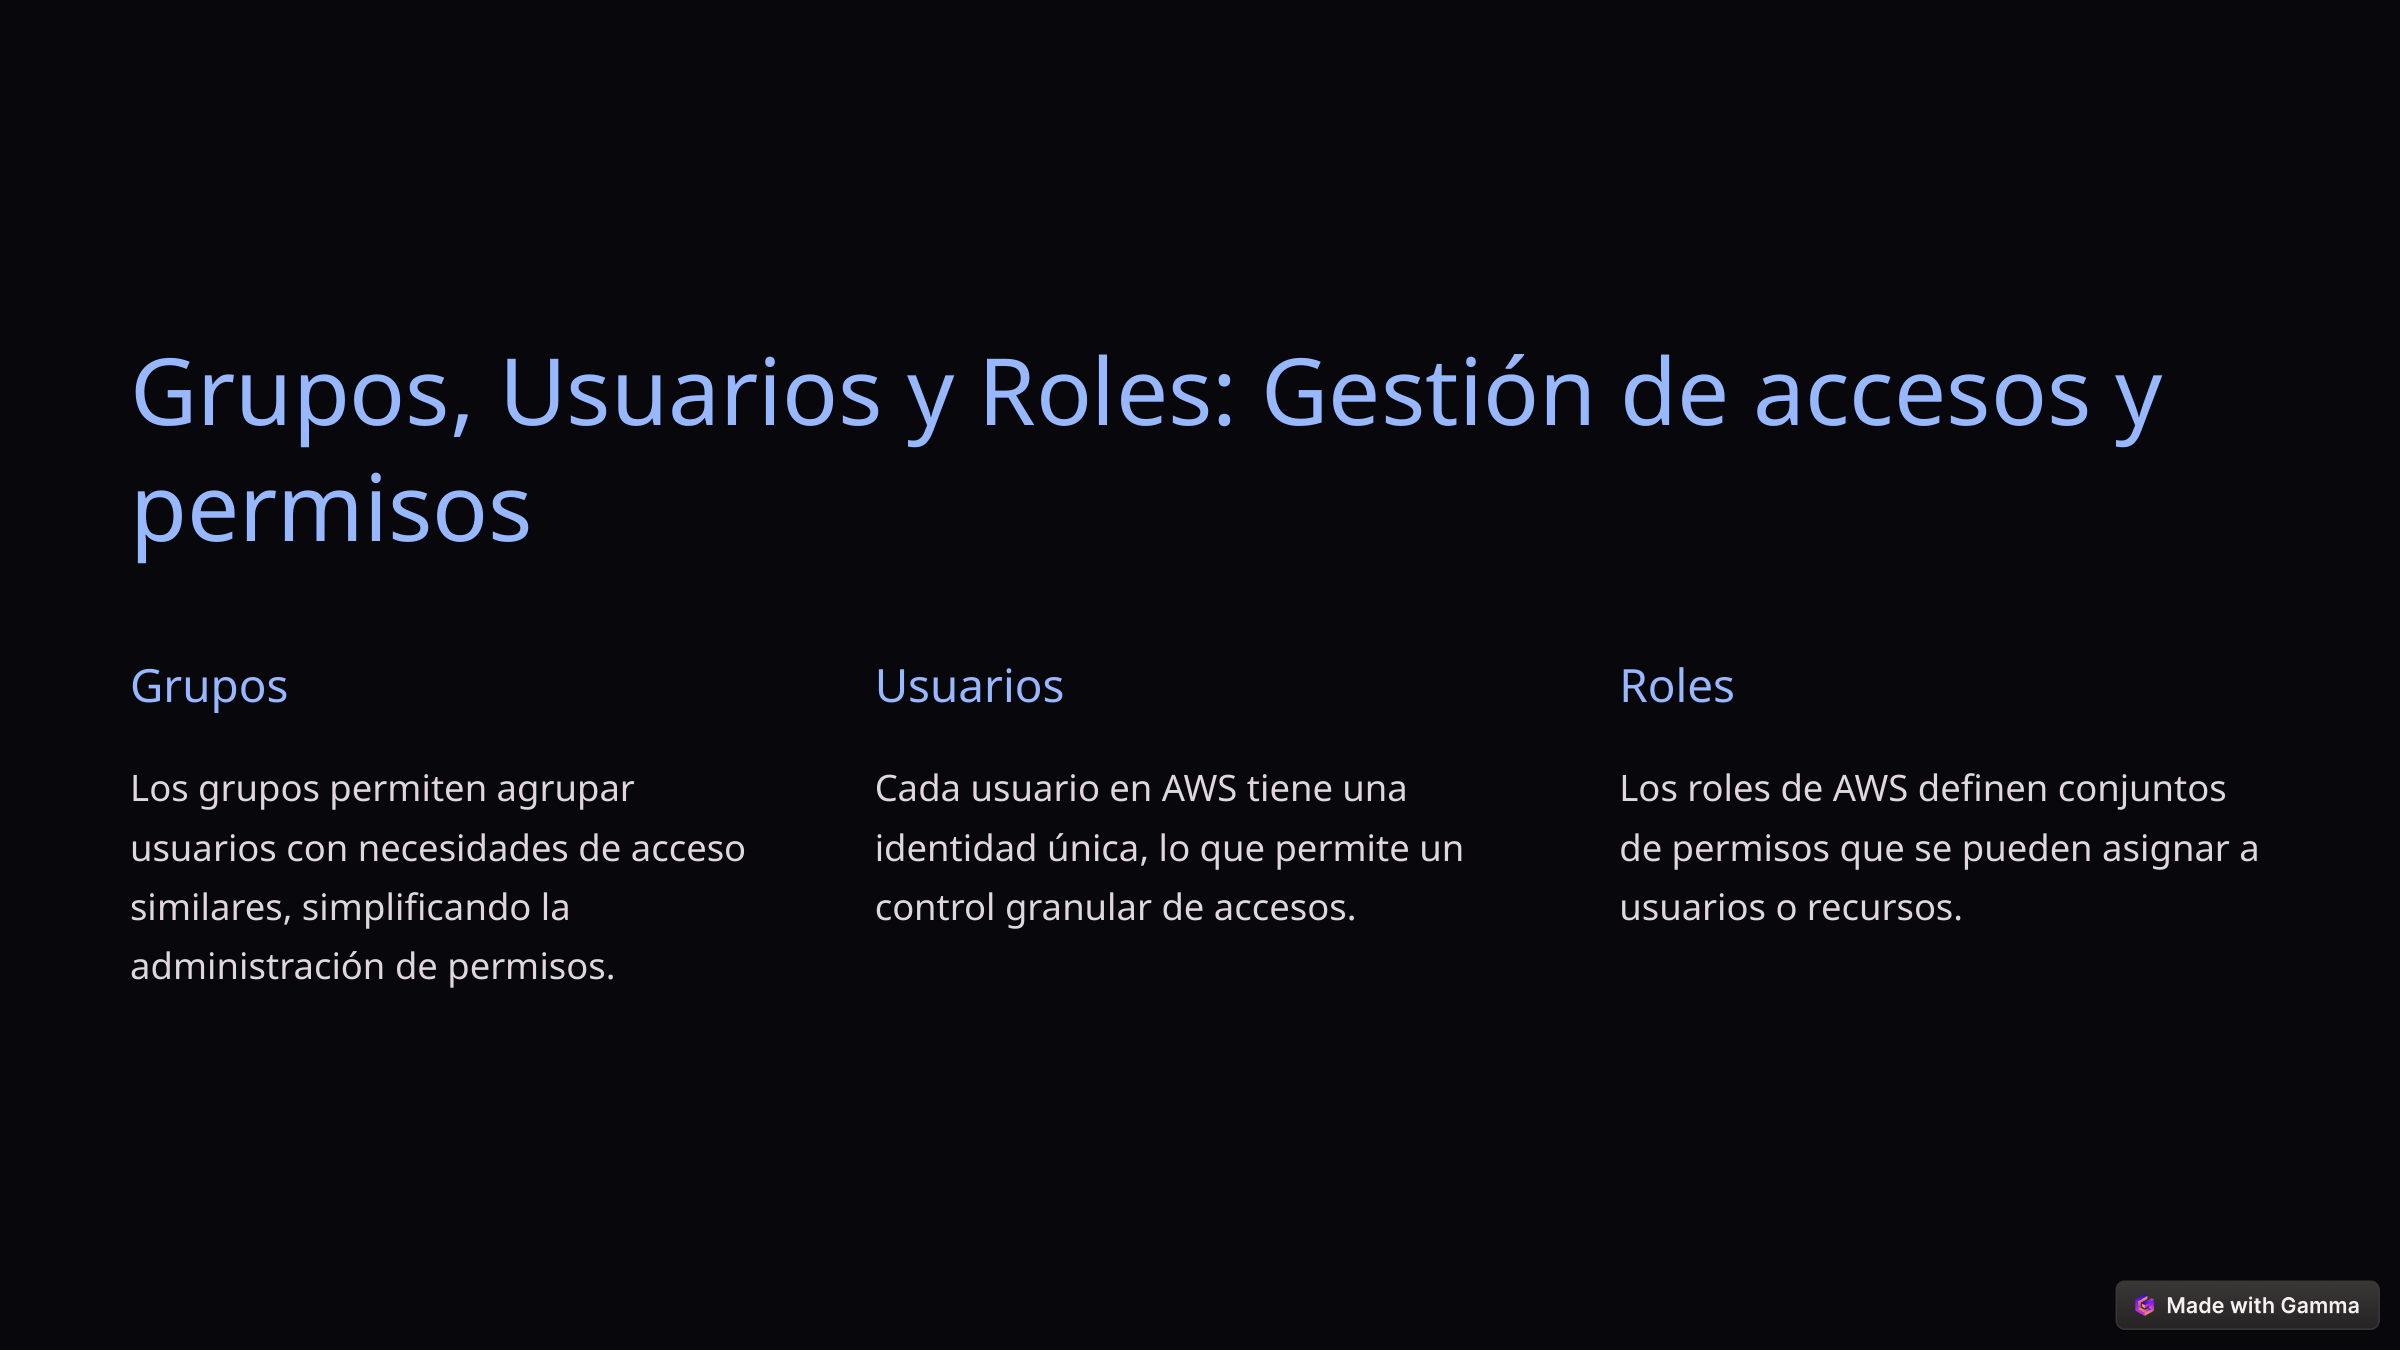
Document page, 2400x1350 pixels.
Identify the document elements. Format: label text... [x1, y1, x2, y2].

picture [2106, 1271, 2389, 1339]
text_box Cada usuario en AWS tiene una identidad única, lo que permite un control granular de accesos. [874, 749, 1528, 929]
text_box Grupos, Usuarios y Roles: Gestión de accesos y permisos [130, 328, 2270, 562]
text_box Roles [1619, 654, 2085, 713]
text_box Los grupos permiten agrupar usuarios con necesidades de acceso similares, simplificando la administración de permisos. [130, 749, 783, 988]
text_box Los roles de AWS definen conjuntos de permisos que se pueden asignar a usuarios o recursos. [1619, 749, 2272, 929]
text_box Usuarios [874, 654, 1340, 713]
text_box Grupos [130, 654, 596, 713]
